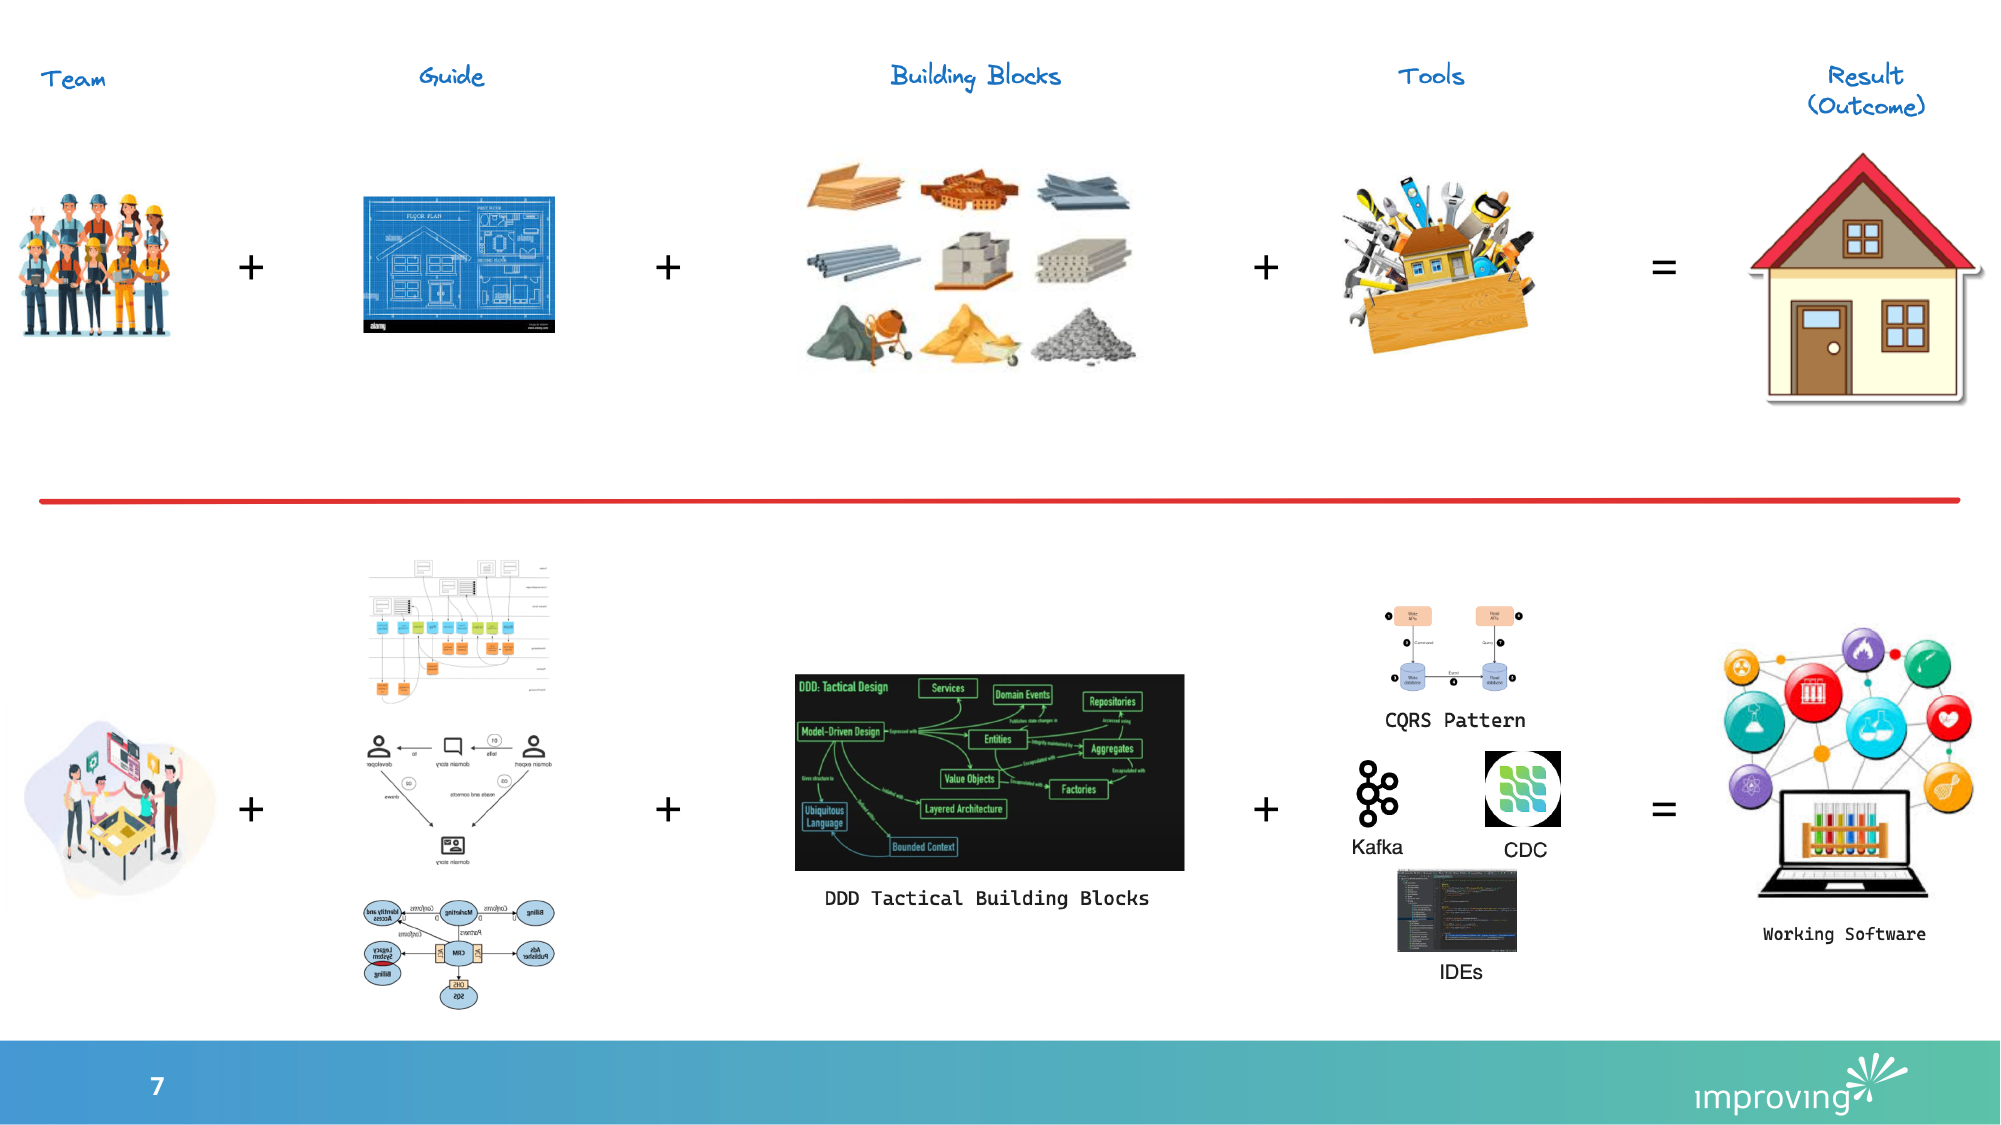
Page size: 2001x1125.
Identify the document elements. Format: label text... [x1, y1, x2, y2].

text_box + [222, 228, 270, 304]
text_box = [1635, 770, 1683, 846]
text_box = [1635, 228, 1683, 304]
text_box + [640, 228, 688, 304]
text_box + [640, 770, 688, 846]
picture [0, 0, 2000, 1125]
text_box + [1237, 770, 1285, 846]
text_box + [240, 770, 270, 846]
text_box + [1237, 228, 1285, 304]
